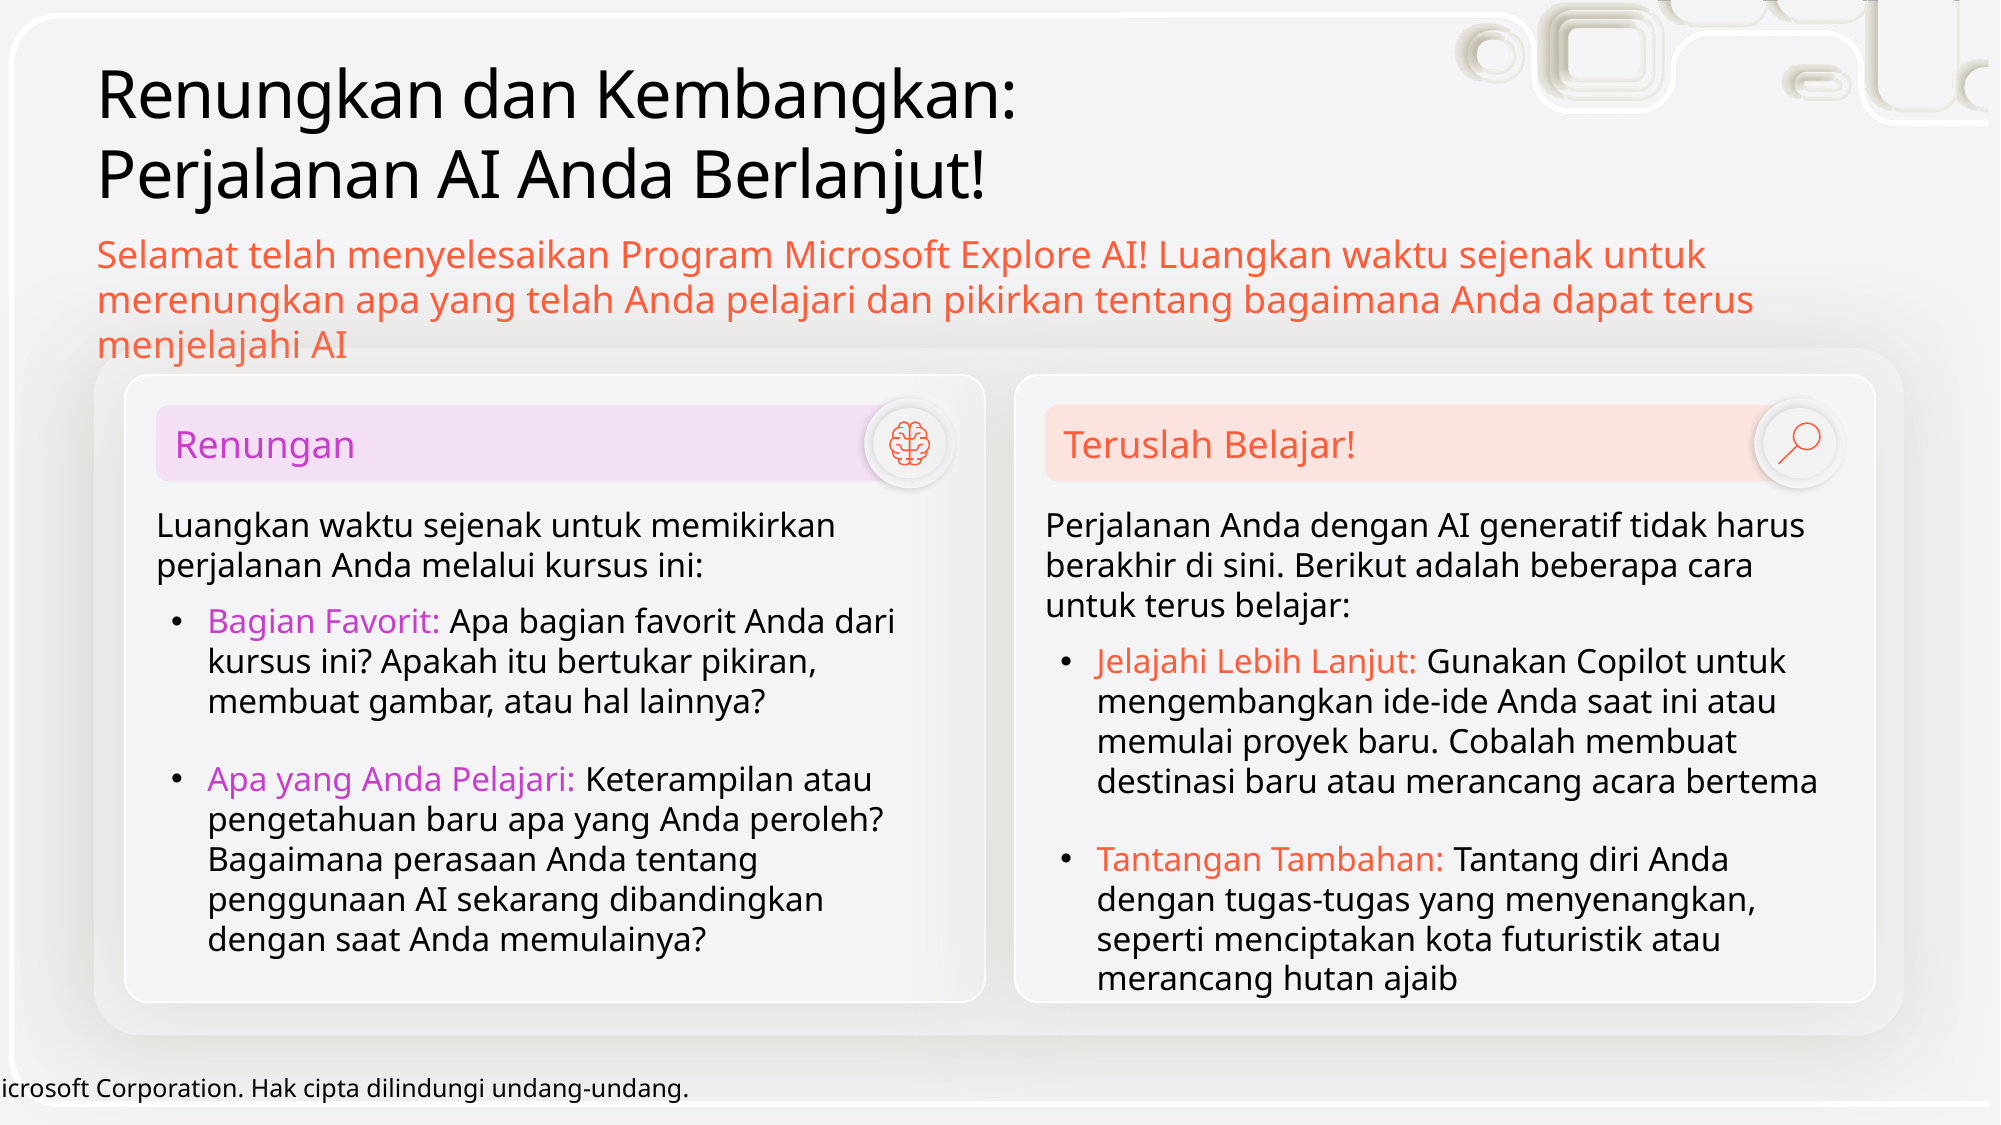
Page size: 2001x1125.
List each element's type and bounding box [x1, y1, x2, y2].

text_box [864, 397, 956, 489]
text_box [0, 1072, 11, 1103]
text_box [1753, 397, 1846, 489]
text_box [11, 0, 1989, 1105]
